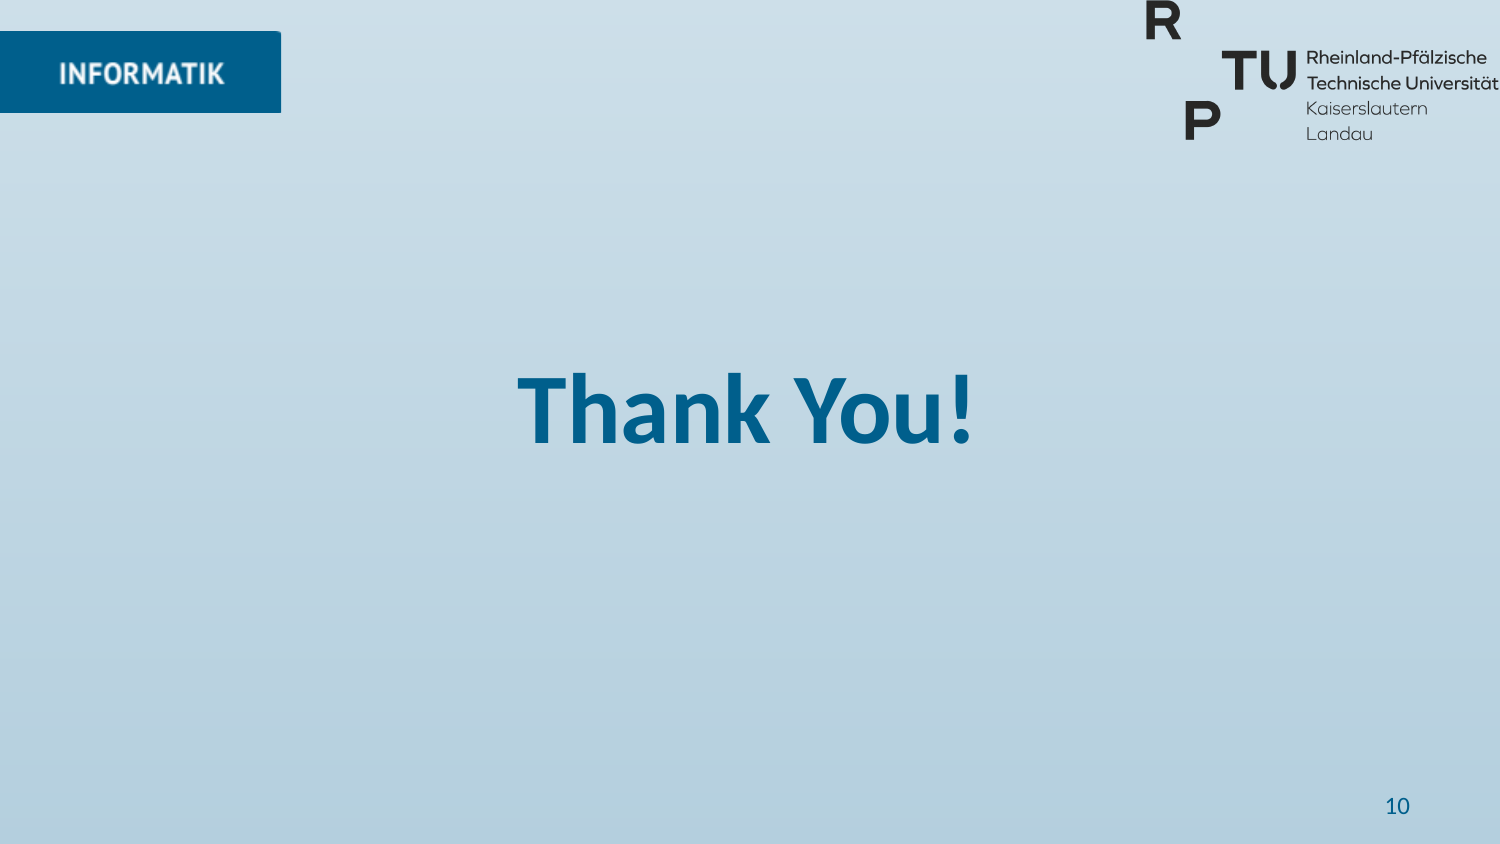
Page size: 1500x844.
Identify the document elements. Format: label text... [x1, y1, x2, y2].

slide_number 10 [1074, 782, 1425, 827]
title Thank You! [502, 336, 1224, 611]
picture [1144, 0, 1500, 142]
